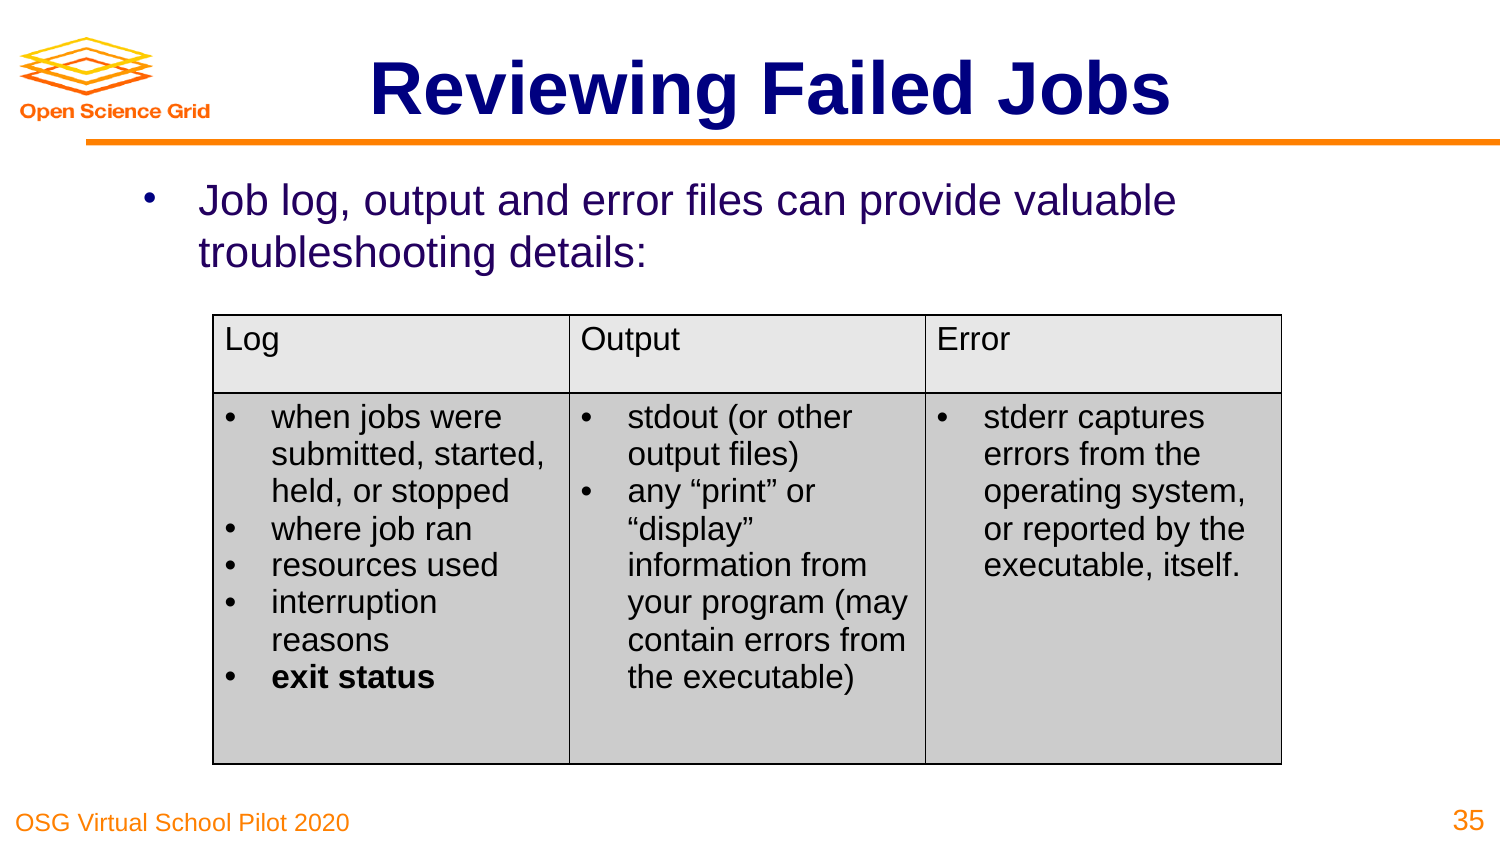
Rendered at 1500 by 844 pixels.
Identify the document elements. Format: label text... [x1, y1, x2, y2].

title Reviewing Failed Jobs [201, 14, 1342, 155]
picture [0, 20, 201, 134]
table_cell when jobs were submitted, started, held, or stopped where job ran resources used interruption reasons exit status [214, 394, 569, 763]
table_cell stdout (or other output files) any “print” or “display” information from your program (may contain errors from the executable) [570, 394, 925, 763]
table_header Output [570, 316, 925, 392]
table_cell stderr captures errors from the operating system, or reported by the executable, itself. [926, 394, 1281, 763]
table_header Error [926, 316, 1281, 392]
text_box 35 [1431, 787, 1500, 844]
list Job log, output and error files can provide valuable troubleshooting details: [127, 164, 1403, 741]
table_header Log [214, 316, 569, 392]
